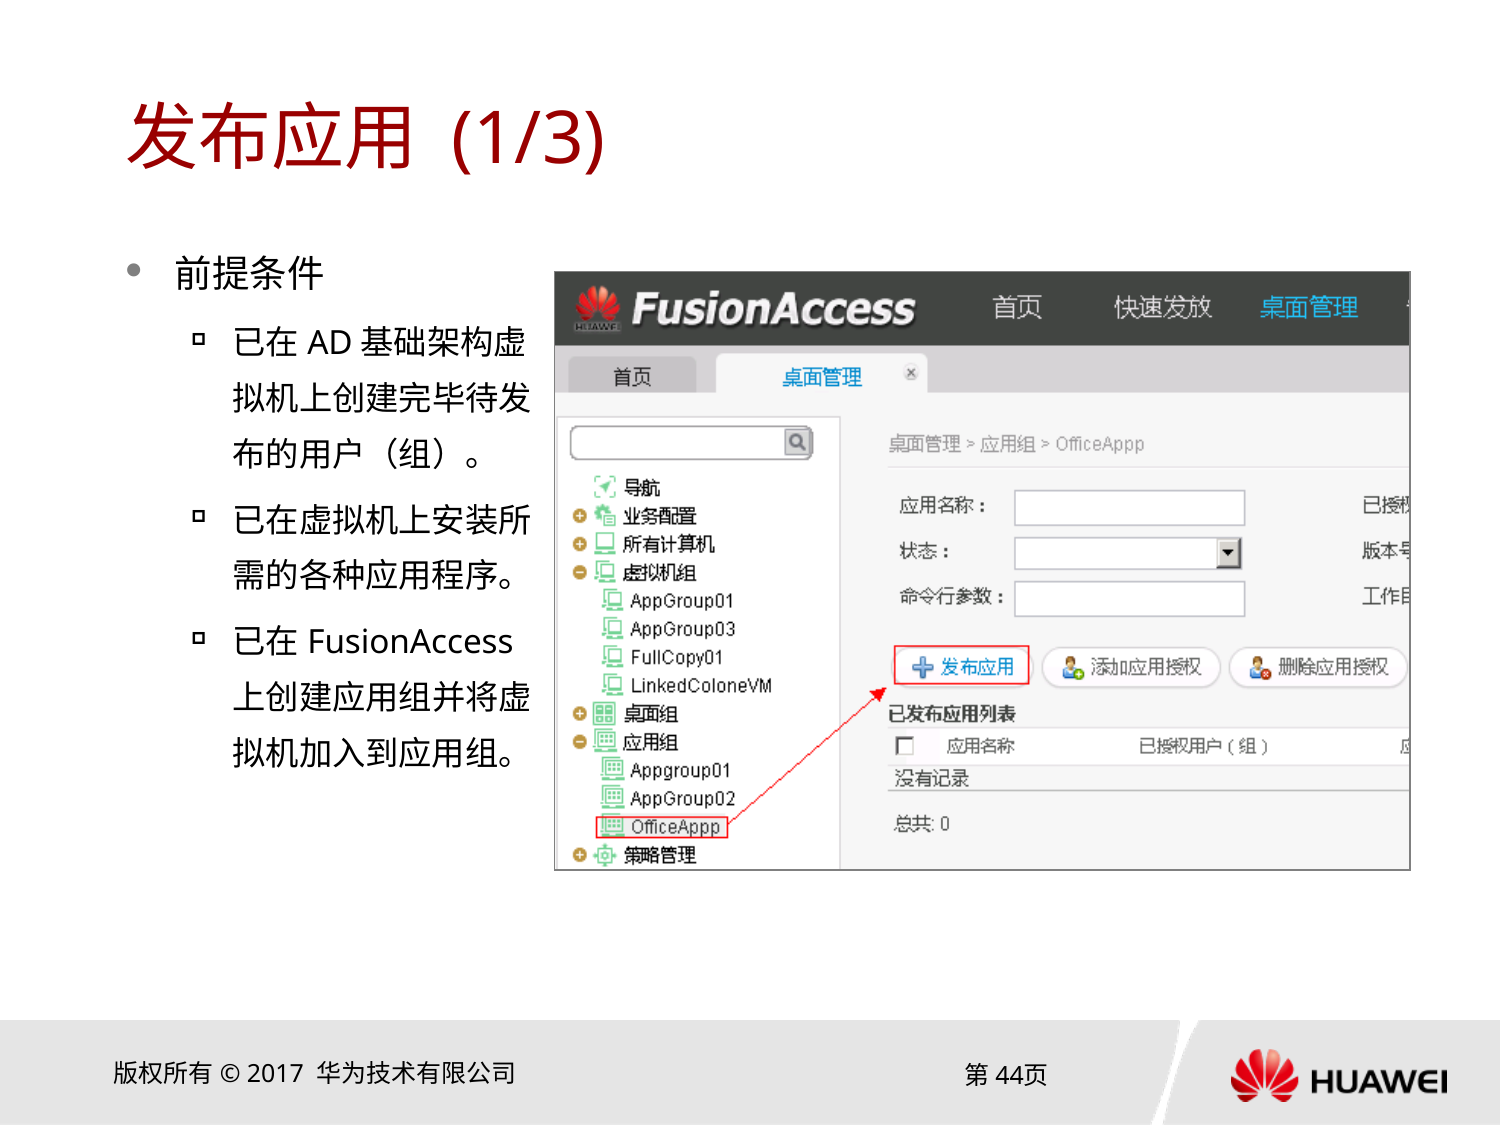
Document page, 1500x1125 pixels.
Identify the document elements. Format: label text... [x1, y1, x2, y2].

title 发布应用 (1/3) [111, 63, 1412, 207]
list 前提条件 已在AD基础架构虚拟机上创建完毕待发布的用户（组）。 已在虚拟机上安装所需的各种应用程序。 已在FusionAccess上创建应用组并将虚拟机加入到应用组。 [111, 225, 556, 870]
picture [0, 1020, 1500, 1125]
picture [555, 272, 1410, 870]
